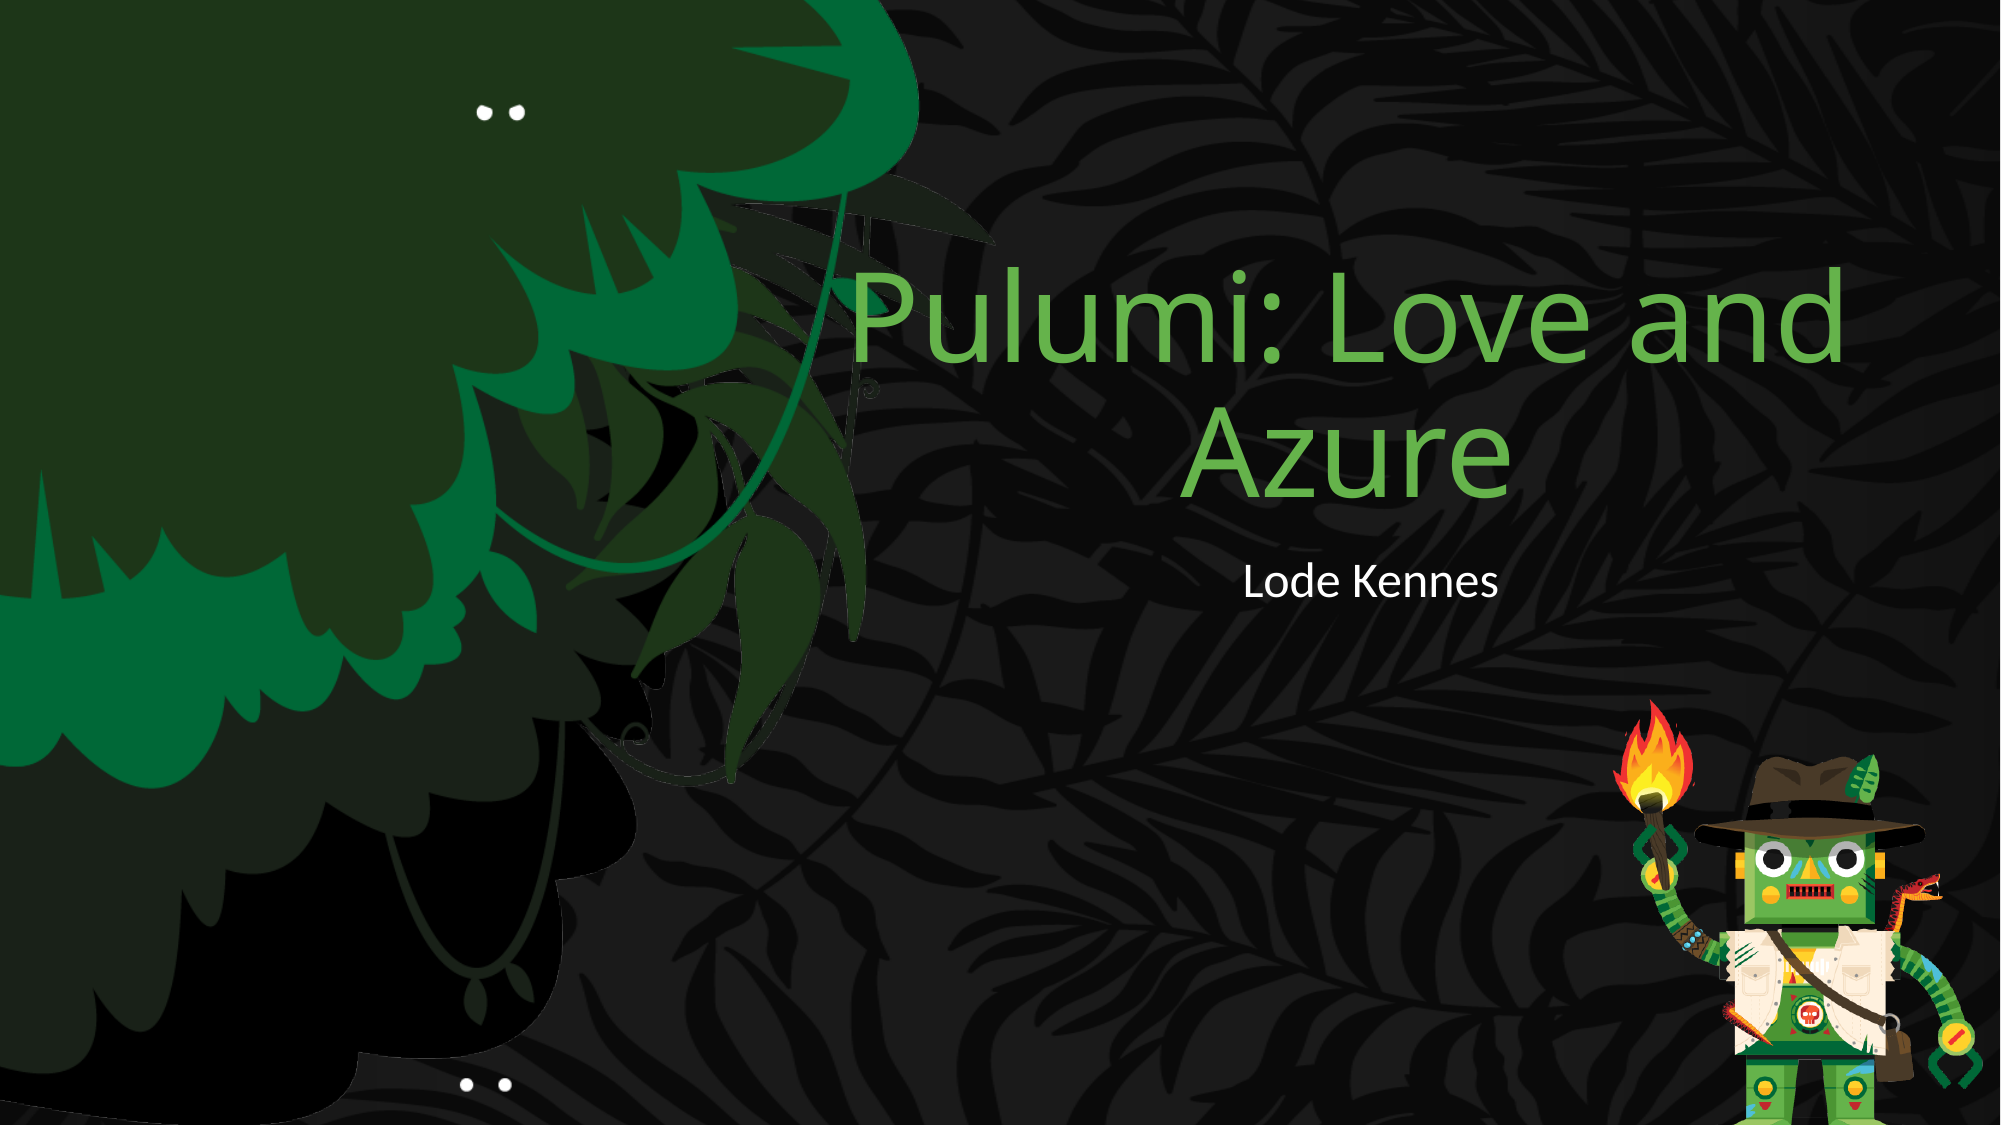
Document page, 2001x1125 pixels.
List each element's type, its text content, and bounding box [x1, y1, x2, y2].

title Pulumi: Love and Azure [738, 139, 1958, 532]
picture [0, 0, 2001, 1125]
subtitle Lode Kennes [784, 546, 1958, 819]
